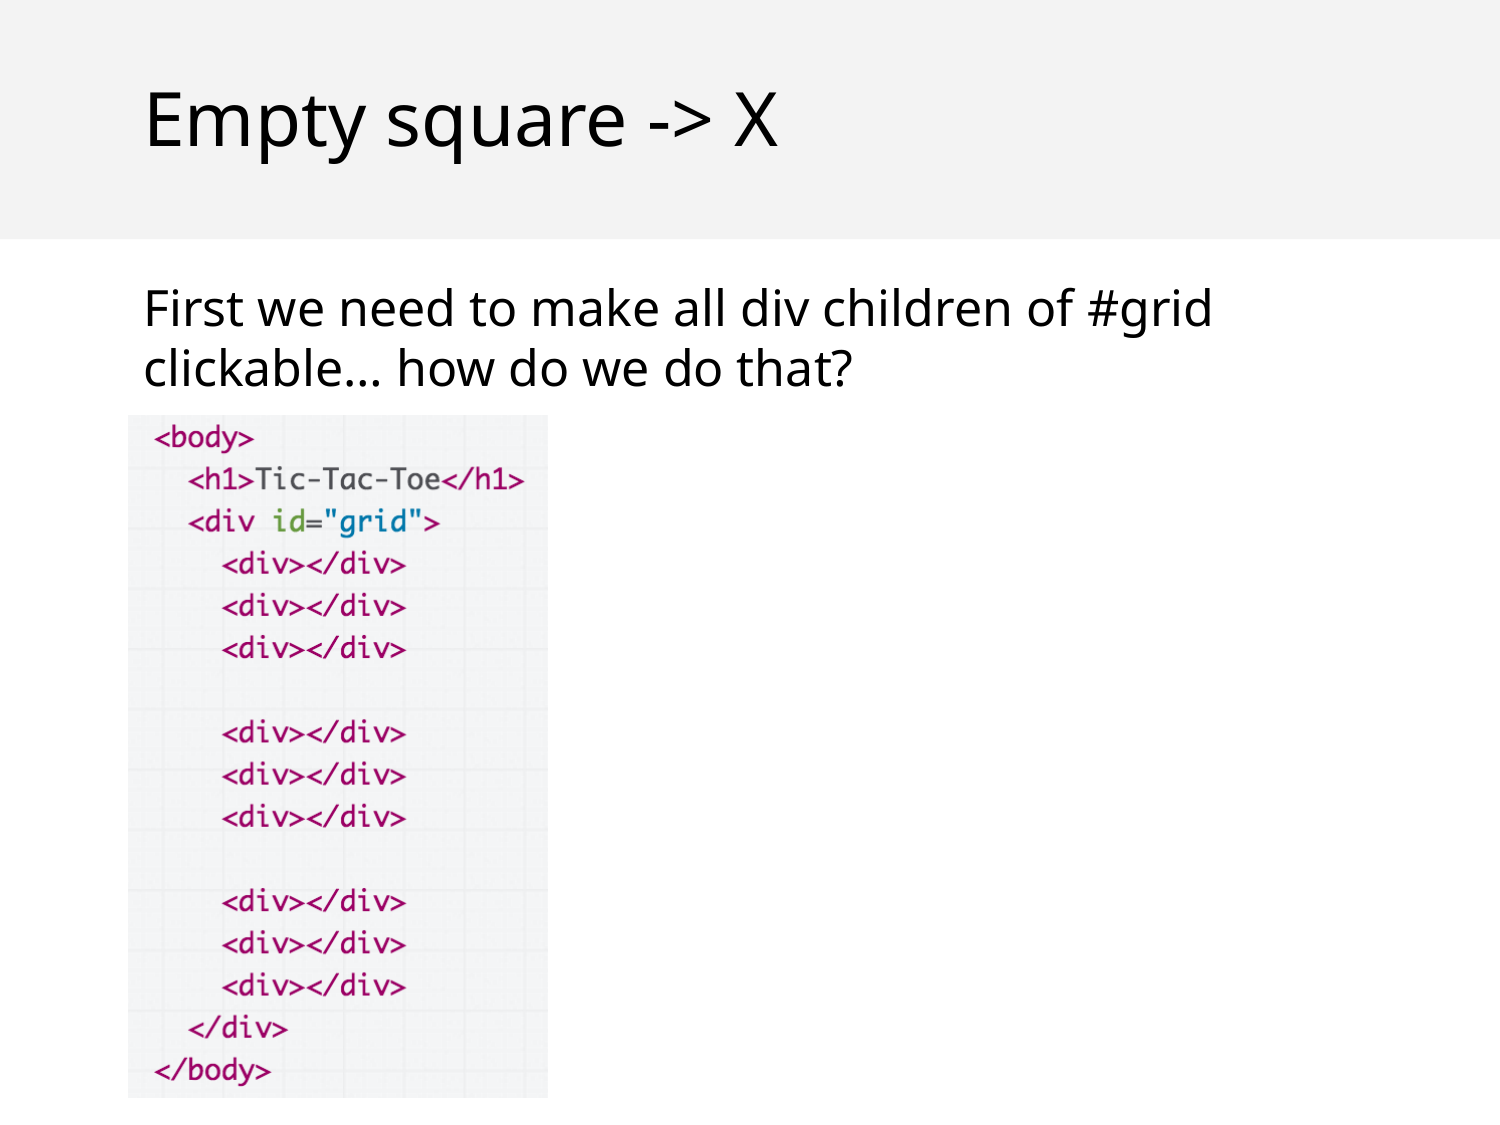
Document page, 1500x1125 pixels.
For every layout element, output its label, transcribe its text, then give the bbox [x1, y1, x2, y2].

picture [128, 415, 548, 1098]
text_box First we need to make all div children of #grid clickable… how do we do that? [128, 261, 1333, 433]
text_box Empty square -> X [128, 56, 1372, 183]
